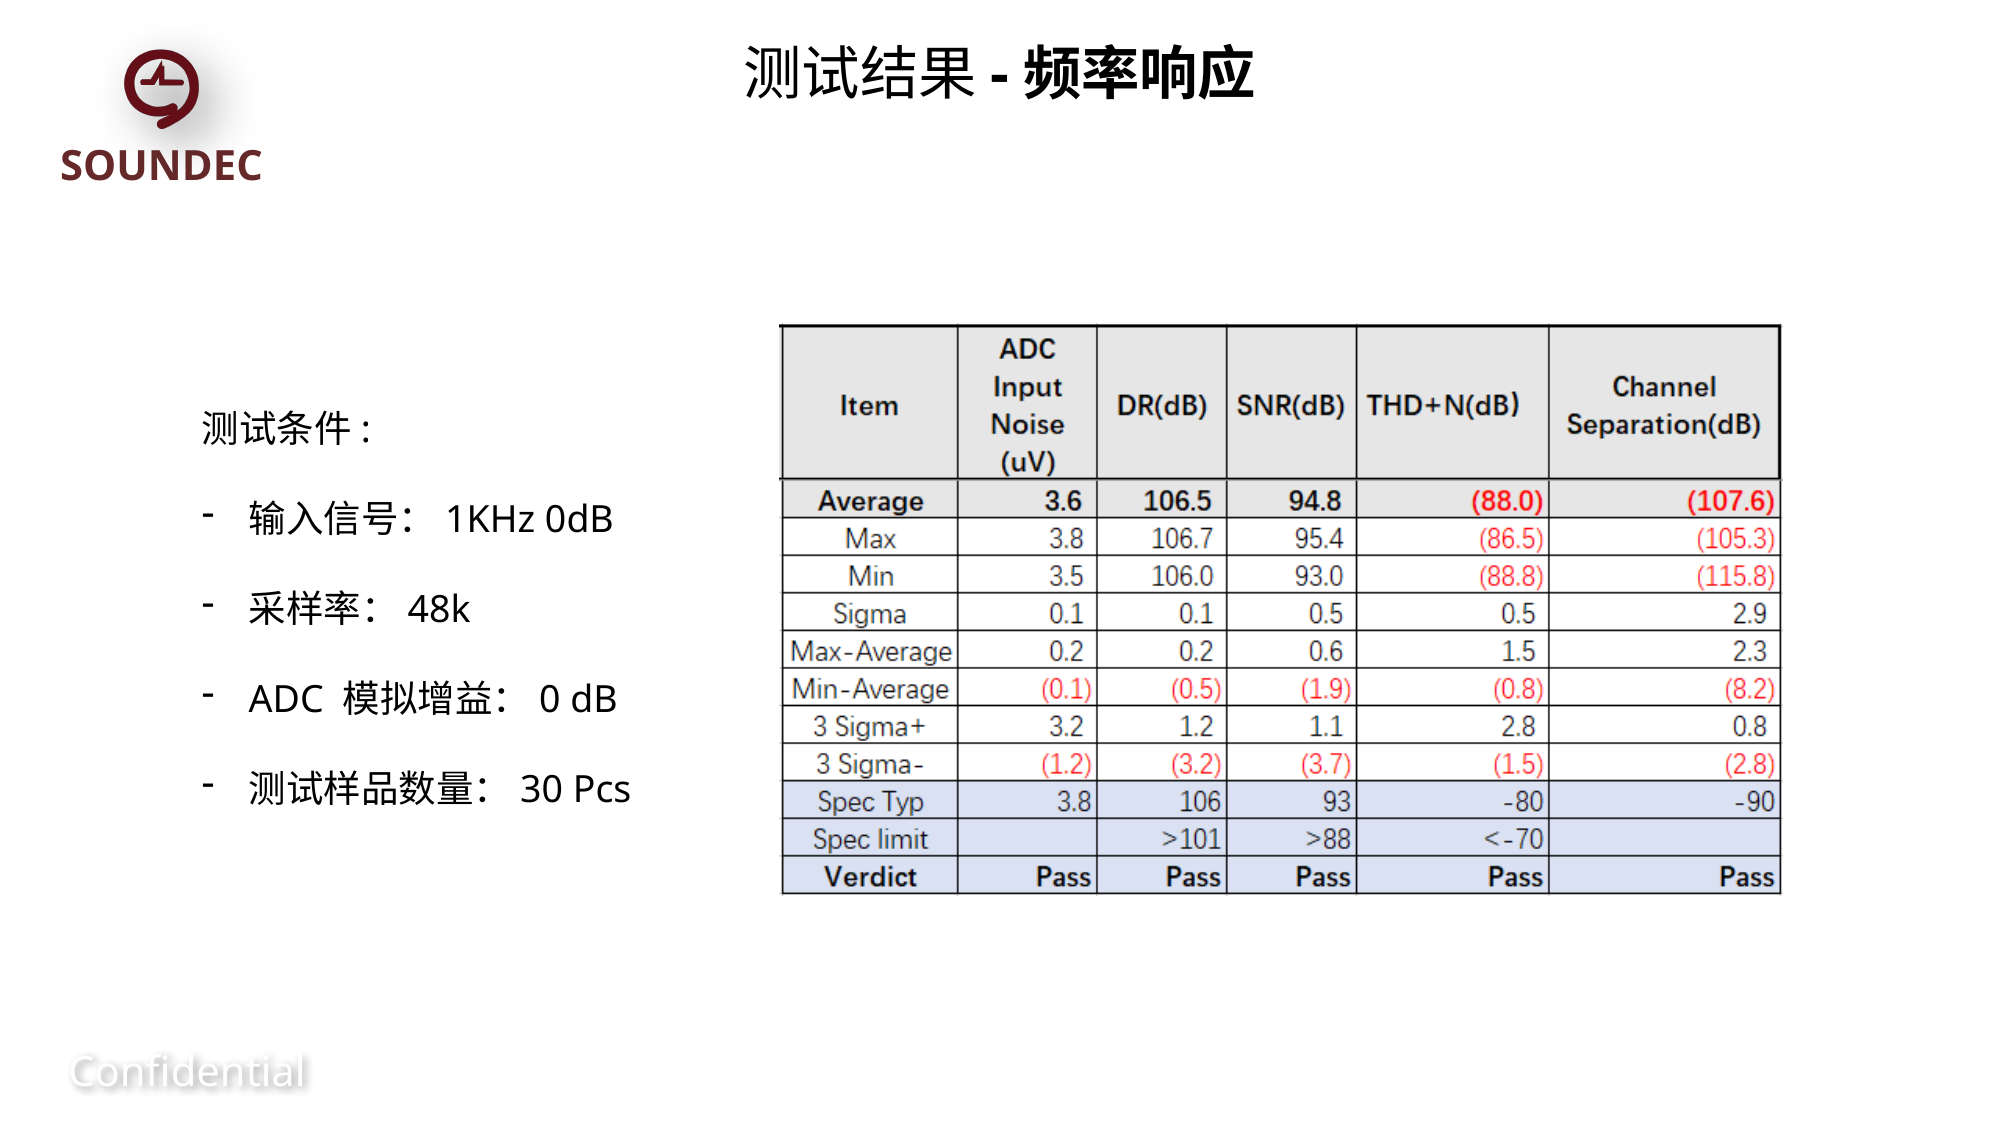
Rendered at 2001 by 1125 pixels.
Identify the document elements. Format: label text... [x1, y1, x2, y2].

text_box 测试条件: 输入信号：1KHz 0dB 采样率：48k ADC 模拟增益：0 dB 测试样品数量：30 Pcs [187, 397, 720, 818]
text_box 测试结果-频率响应 [0, 17, 2000, 134]
text_box Confidential [56, 1033, 318, 1107]
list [779, 323, 1783, 896]
picture [118, 46, 205, 131]
text_box SOUNDEC [15, 134, 309, 201]
